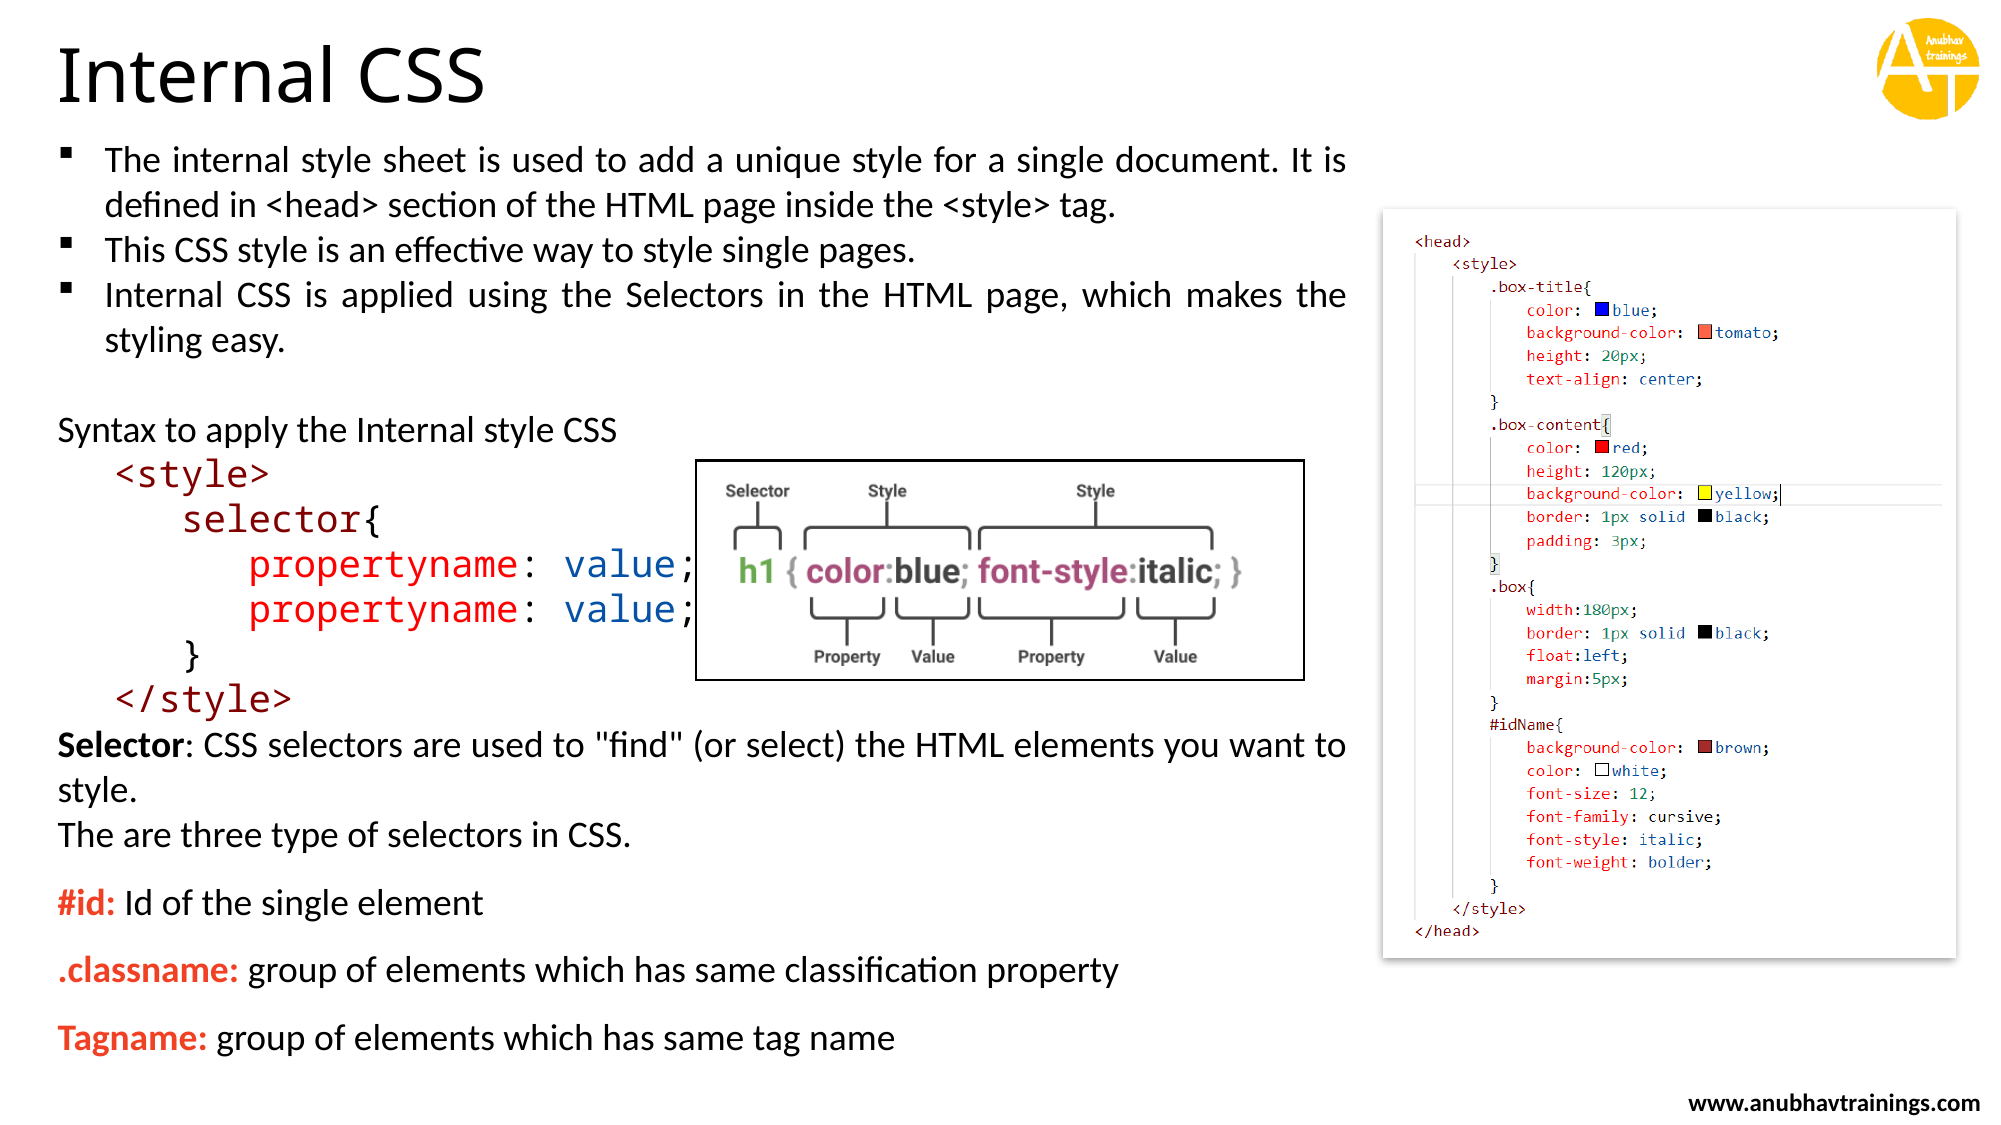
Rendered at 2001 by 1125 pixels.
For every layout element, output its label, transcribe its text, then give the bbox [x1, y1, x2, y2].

picture [1397, 223, 1942, 944]
picture [697, 461, 1303, 679]
picture [1866, 11, 1985, 128]
text_box Internal CSS [42, 30, 1866, 128]
text_box The internal style sheet is used to add a unique style for a single document. It is defined in <head> section of the HTML page inside the <style> tag. This CSS style is an effective way to style single pages. Internal CSS is applied using the Selectors in the HTML page, which makes the styling easy. Syntax to apply the Internal style CSS <style> selector{ propertyname: value; propertyname: value; } </style> Selector: CSS selectors are used to "find" (or select) the HTML elements you want to style. The are three type of selectors in CSS. #id: Id of the single element .classname: group of elements which has same classification property Tagname: group of elements which has same tag name [42, 127, 1364, 1066]
footer www.anubhavtrainings.com [1669, 1089, 2000, 1114]
